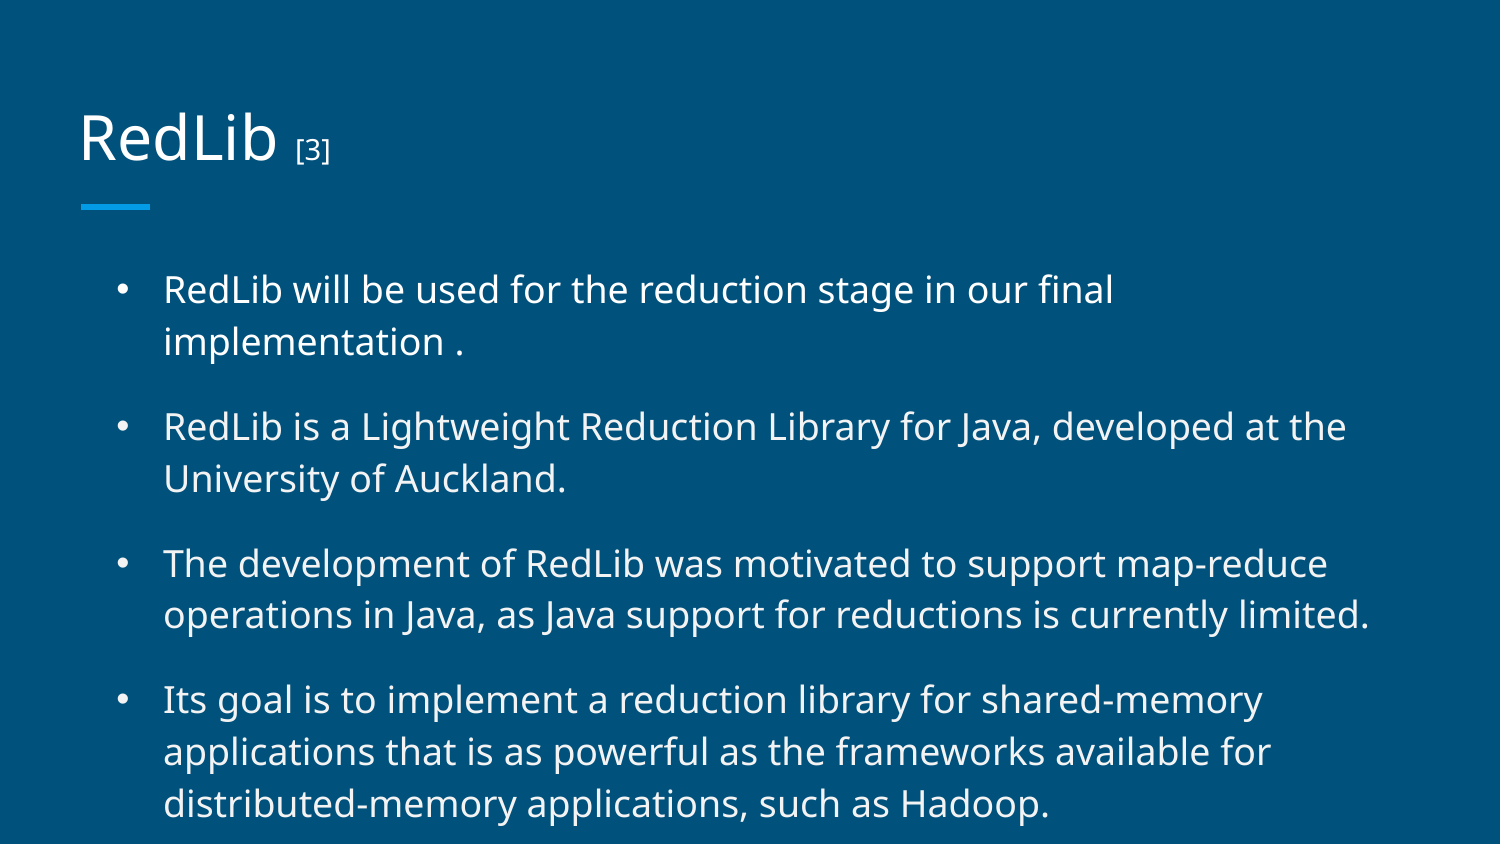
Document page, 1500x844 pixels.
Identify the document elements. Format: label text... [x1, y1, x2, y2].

picture [372, 797, 376, 816]
picture [707, 797, 718, 816]
picture [943, 750, 953, 764]
picture [315, 797, 331, 817]
title RedLib [3] [63, 75, 1437, 188]
picture [529, 797, 544, 817]
picture [772, 750, 780, 765]
picture [1021, 797, 1025, 825]
picture [951, 789, 968, 817]
picture [743, 750, 756, 765]
picture [827, 797, 838, 816]
picture [680, 750, 696, 765]
picture [556, 750, 561, 773]
picture [499, 797, 516, 825]
picture [166, 797, 177, 817]
picture [1030, 750, 1043, 765]
picture [279, 797, 289, 817]
picture [629, 750, 645, 765]
picture [336, 797, 347, 817]
picture [300, 793, 311, 817]
picture [600, 750, 611, 764]
list RedLib will be used for the reduction stage in our final implementation . RedLib is a Lightweight Reduction Library for Java, developed at the University of Auckland. The development of RedLib was motivated to support map-reduce operations in Java, as Java support for reductions is currently limited. Its goal is to implement a reduction library for shared-memory applications that is as powerful as the frameworks available for distributed-memory applications, such as Hadoop. [63, 244, 1437, 750]
picture [562, 750, 573, 765]
picture [678, 797, 695, 817]
picture [922, 750, 938, 765]
picture [780, 797, 791, 817]
picture [216, 750, 227, 765]
picture [486, 797, 496, 816]
picture [215, 793, 226, 817]
picture [231, 797, 241, 816]
picture [1160, 750, 1177, 765]
picture [377, 797, 388, 816]
picture [721, 750, 736, 765]
picture [165, 750, 180, 765]
picture [1026, 797, 1037, 817]
picture [614, 750, 624, 764]
picture [972, 750, 989, 765]
picture [702, 797, 706, 816]
picture [930, 797, 945, 817]
picture [874, 797, 888, 817]
picture [270, 750, 285, 765]
picture [803, 797, 816, 817]
picture [178, 789, 182, 816]
picture [1236, 750, 1253, 765]
picture [390, 797, 400, 816]
picture [389, 750, 397, 765]
picture [198, 797, 211, 817]
picture [462, 797, 480, 817]
picture [853, 797, 868, 817]
picture [616, 797, 629, 817]
picture [551, 797, 568, 825]
picture [527, 750, 540, 765]
picture [807, 750, 823, 765]
picture [211, 750, 215, 773]
picture [348, 789, 353, 816]
picture [252, 750, 265, 765]
picture [447, 750, 455, 765]
picture [193, 750, 204, 765]
picture [822, 789, 826, 816]
picture [478, 750, 491, 765]
picture [406, 797, 422, 817]
picture [633, 797, 648, 817]
picture [724, 797, 737, 817]
picture [574, 797, 591, 825]
picture [904, 791, 923, 816]
picture [997, 797, 1014, 817]
picture [428, 797, 444, 816]
picture [1192, 750, 1208, 765]
picture [974, 797, 992, 817]
picture [1011, 750, 1025, 764]
picture [578, 750, 595, 765]
picture [292, 750, 300, 765]
picture [866, 750, 881, 765]
picture [188, 750, 192, 773]
picture [360, 750, 373, 765]
picture [290, 797, 295, 816]
picture [956, 750, 966, 764]
picture [446, 797, 456, 816]
picture [314, 750, 332, 765]
picture [1057, 750, 1072, 765]
picture [1079, 750, 1092, 764]
picture [1138, 750, 1153, 765]
picture [761, 797, 774, 817]
picture [1097, 750, 1112, 765]
picture [506, 750, 521, 765]
picture [653, 793, 664, 817]
picture [256, 789, 273, 817]
picture [424, 750, 439, 765]
